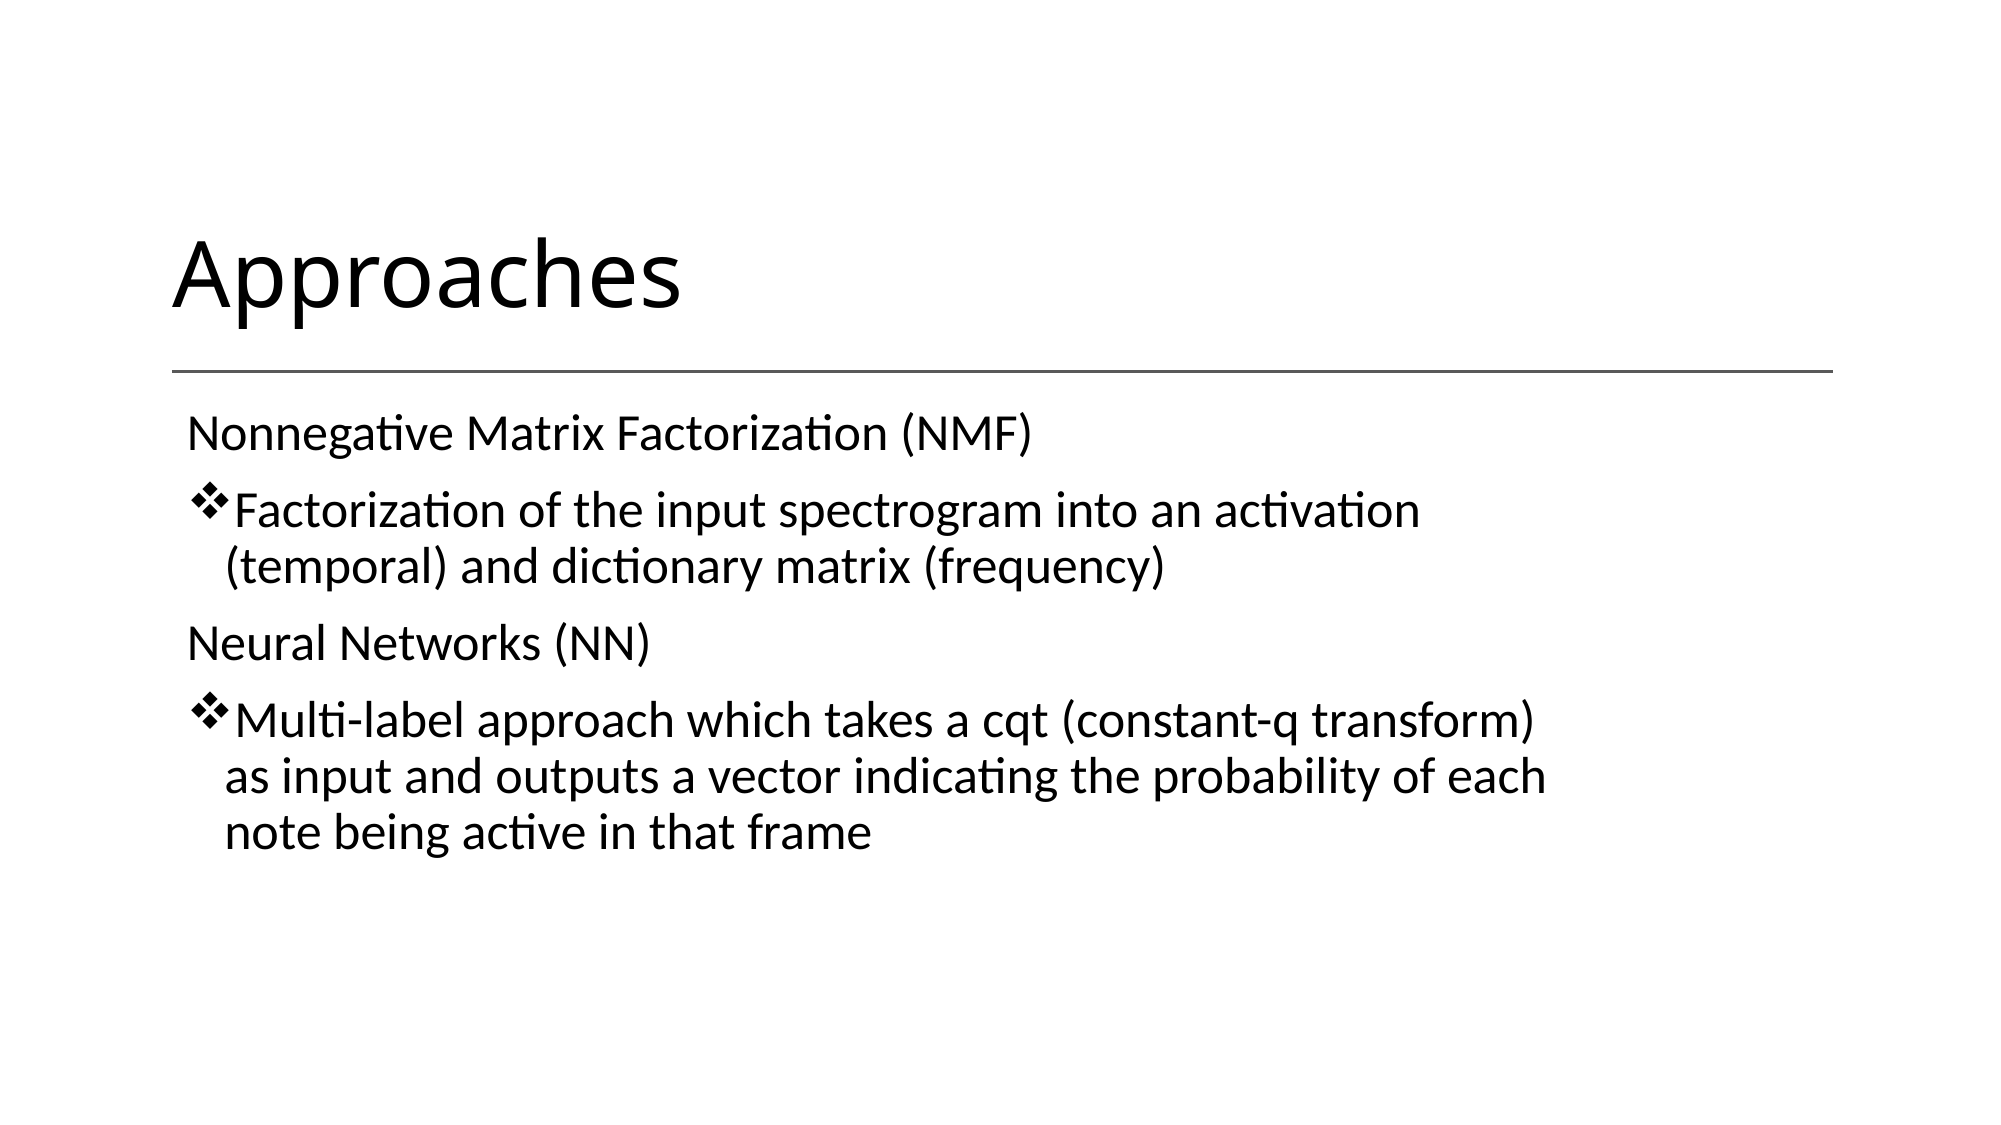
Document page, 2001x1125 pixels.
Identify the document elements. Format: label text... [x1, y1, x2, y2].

title Approaches [157, 160, 1895, 335]
list Nonnegative Matrix Factorization (NMF) Factorization of the input spectrogram into an activation (temporal) and dictionary matrix (frequency) Neural Networks (NN) Multi-label approach which takes a cqt (constant-q transform) as input and outputs a vector indicating the probability of each note being active in that frame [171, 393, 1594, 874]
